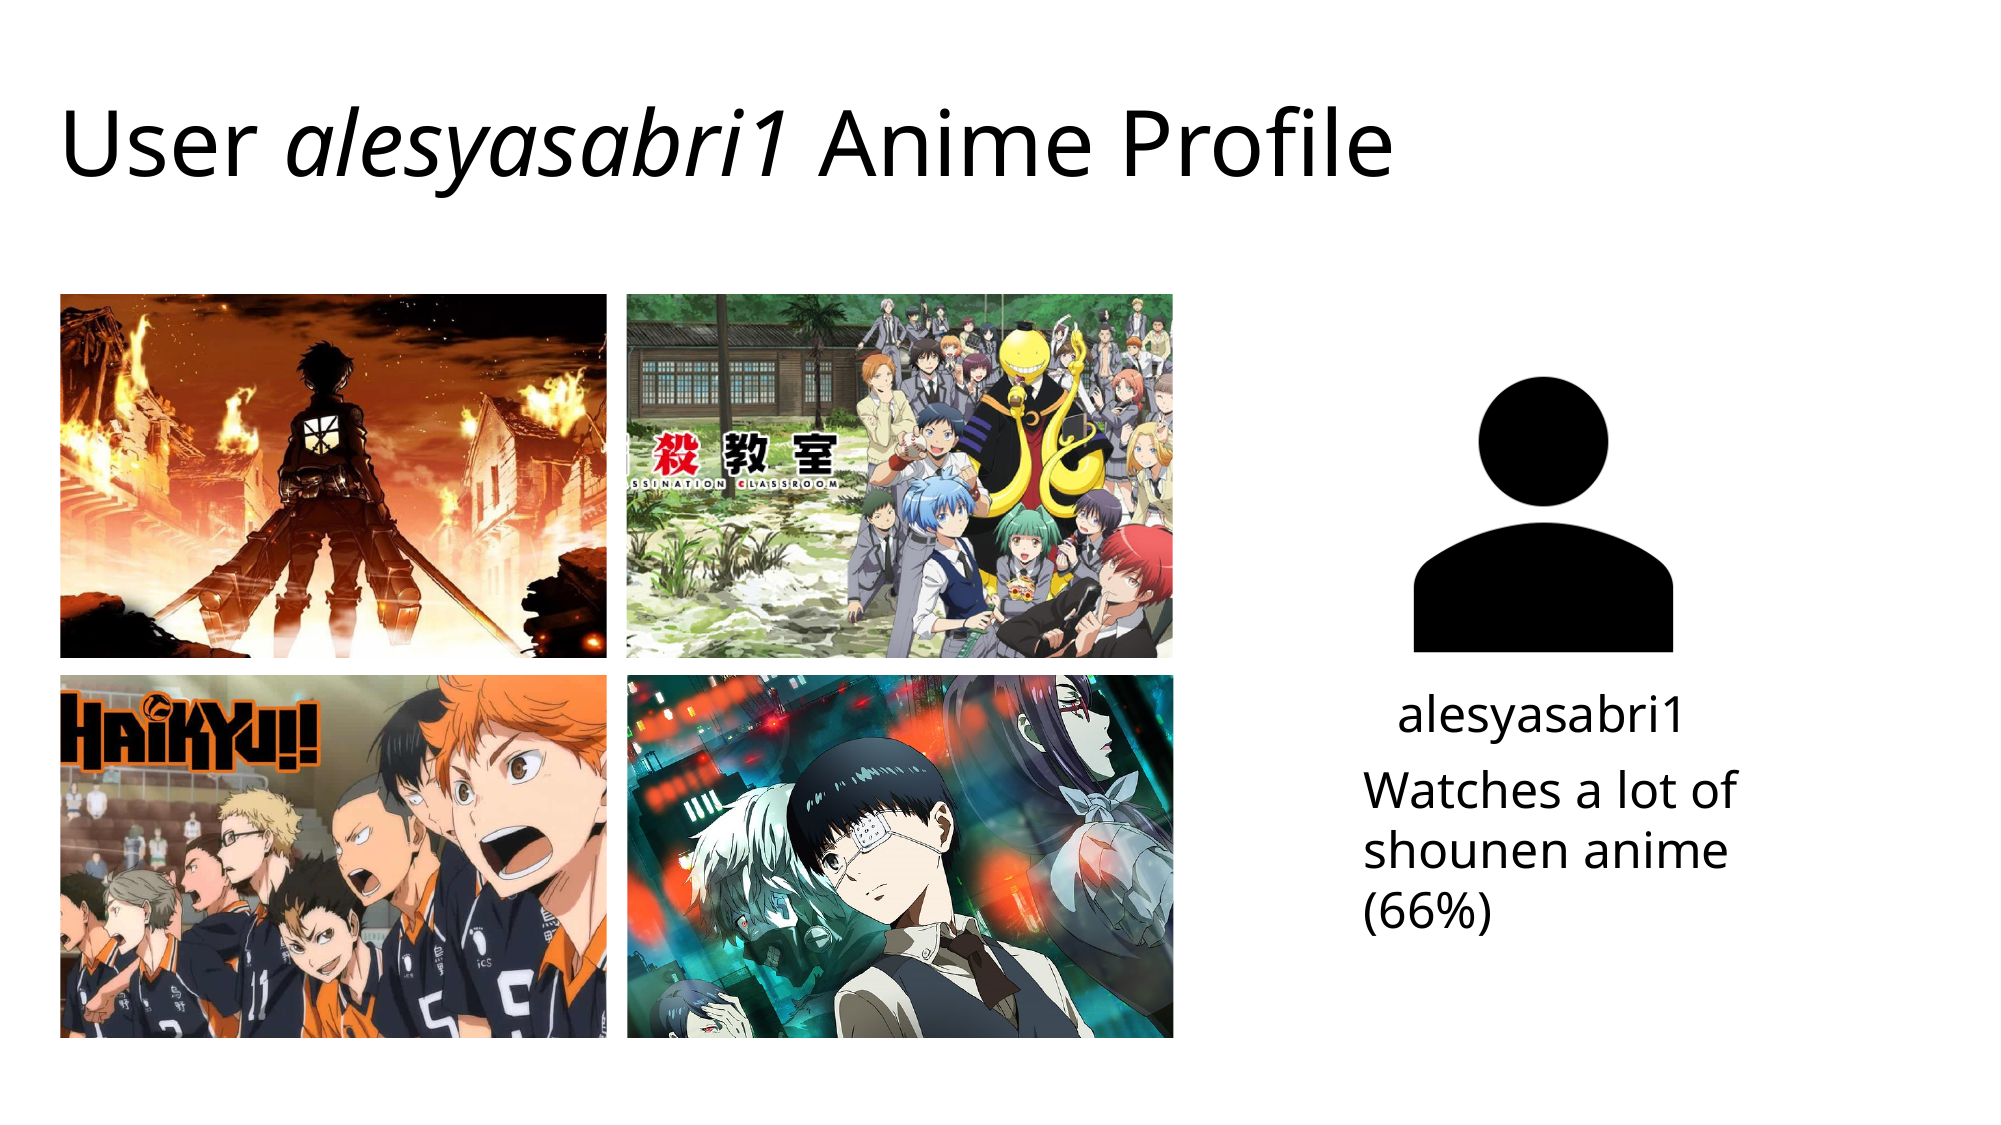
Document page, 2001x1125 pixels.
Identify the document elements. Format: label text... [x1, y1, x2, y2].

text_box Watches a lot of shounen anime (66%) [1348, 750, 1869, 947]
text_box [60, 294, 1174, 1038]
text_box alesyasabri1 [1284, 675, 1803, 750]
picture [1349, 320, 1738, 709]
title User alesyasabri1 Anime Profile [43, 37, 1769, 256]
